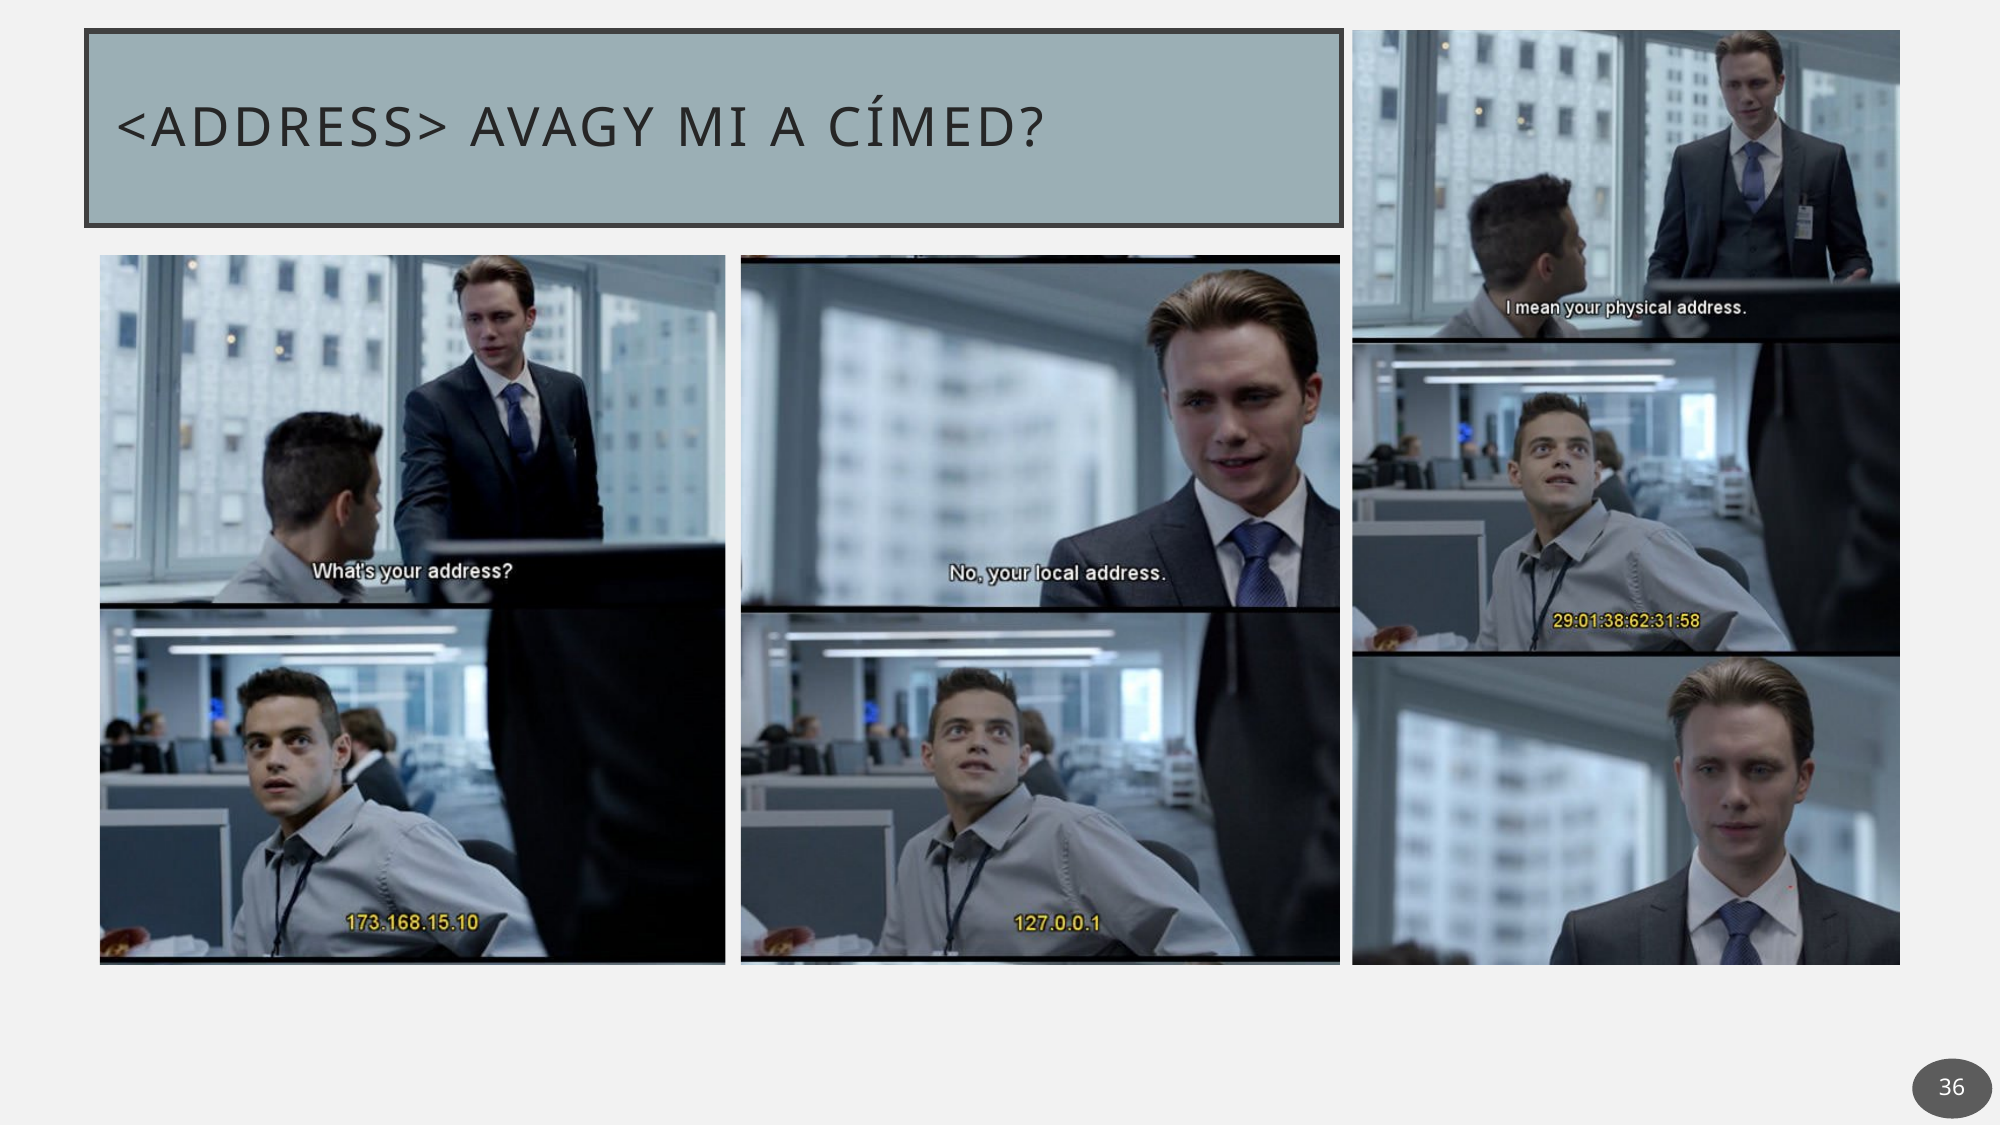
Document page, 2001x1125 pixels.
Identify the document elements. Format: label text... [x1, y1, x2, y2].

slide_number 36 [1912, 1058, 1993, 1119]
picture [740, 255, 1340, 965]
title <ADDRESS> avagy Mi a címed? [84, 28, 1344, 228]
picture [1352, 30, 1900, 965]
picture [99, 255, 726, 965]
